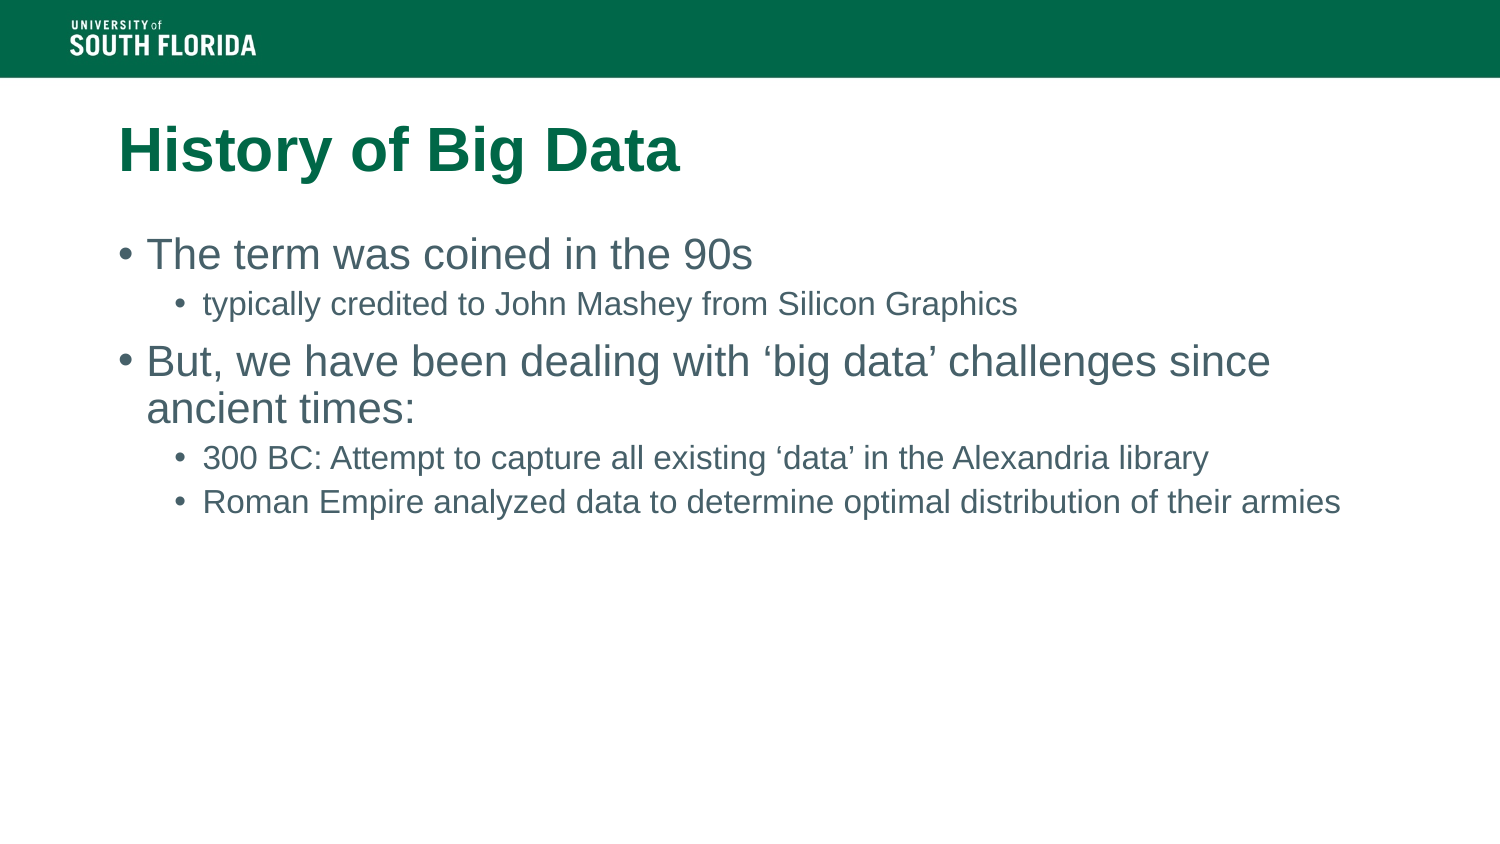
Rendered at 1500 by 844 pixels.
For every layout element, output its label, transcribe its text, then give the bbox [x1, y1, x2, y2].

picture [0, 0, 1500, 844]
list The term was coined in the 90s typically credited to John Mashey from Silicon Graphics But, we have been dealing with ‘big data’ challenges since ancient times: 300 BC: Attempt to capture all existing ‘data’ in the Alexandria library Roman Empire analyzed data to determine optimal distribution of their armies [103, 224, 1397, 760]
title History of Big Data [103, 94, 1397, 208]
